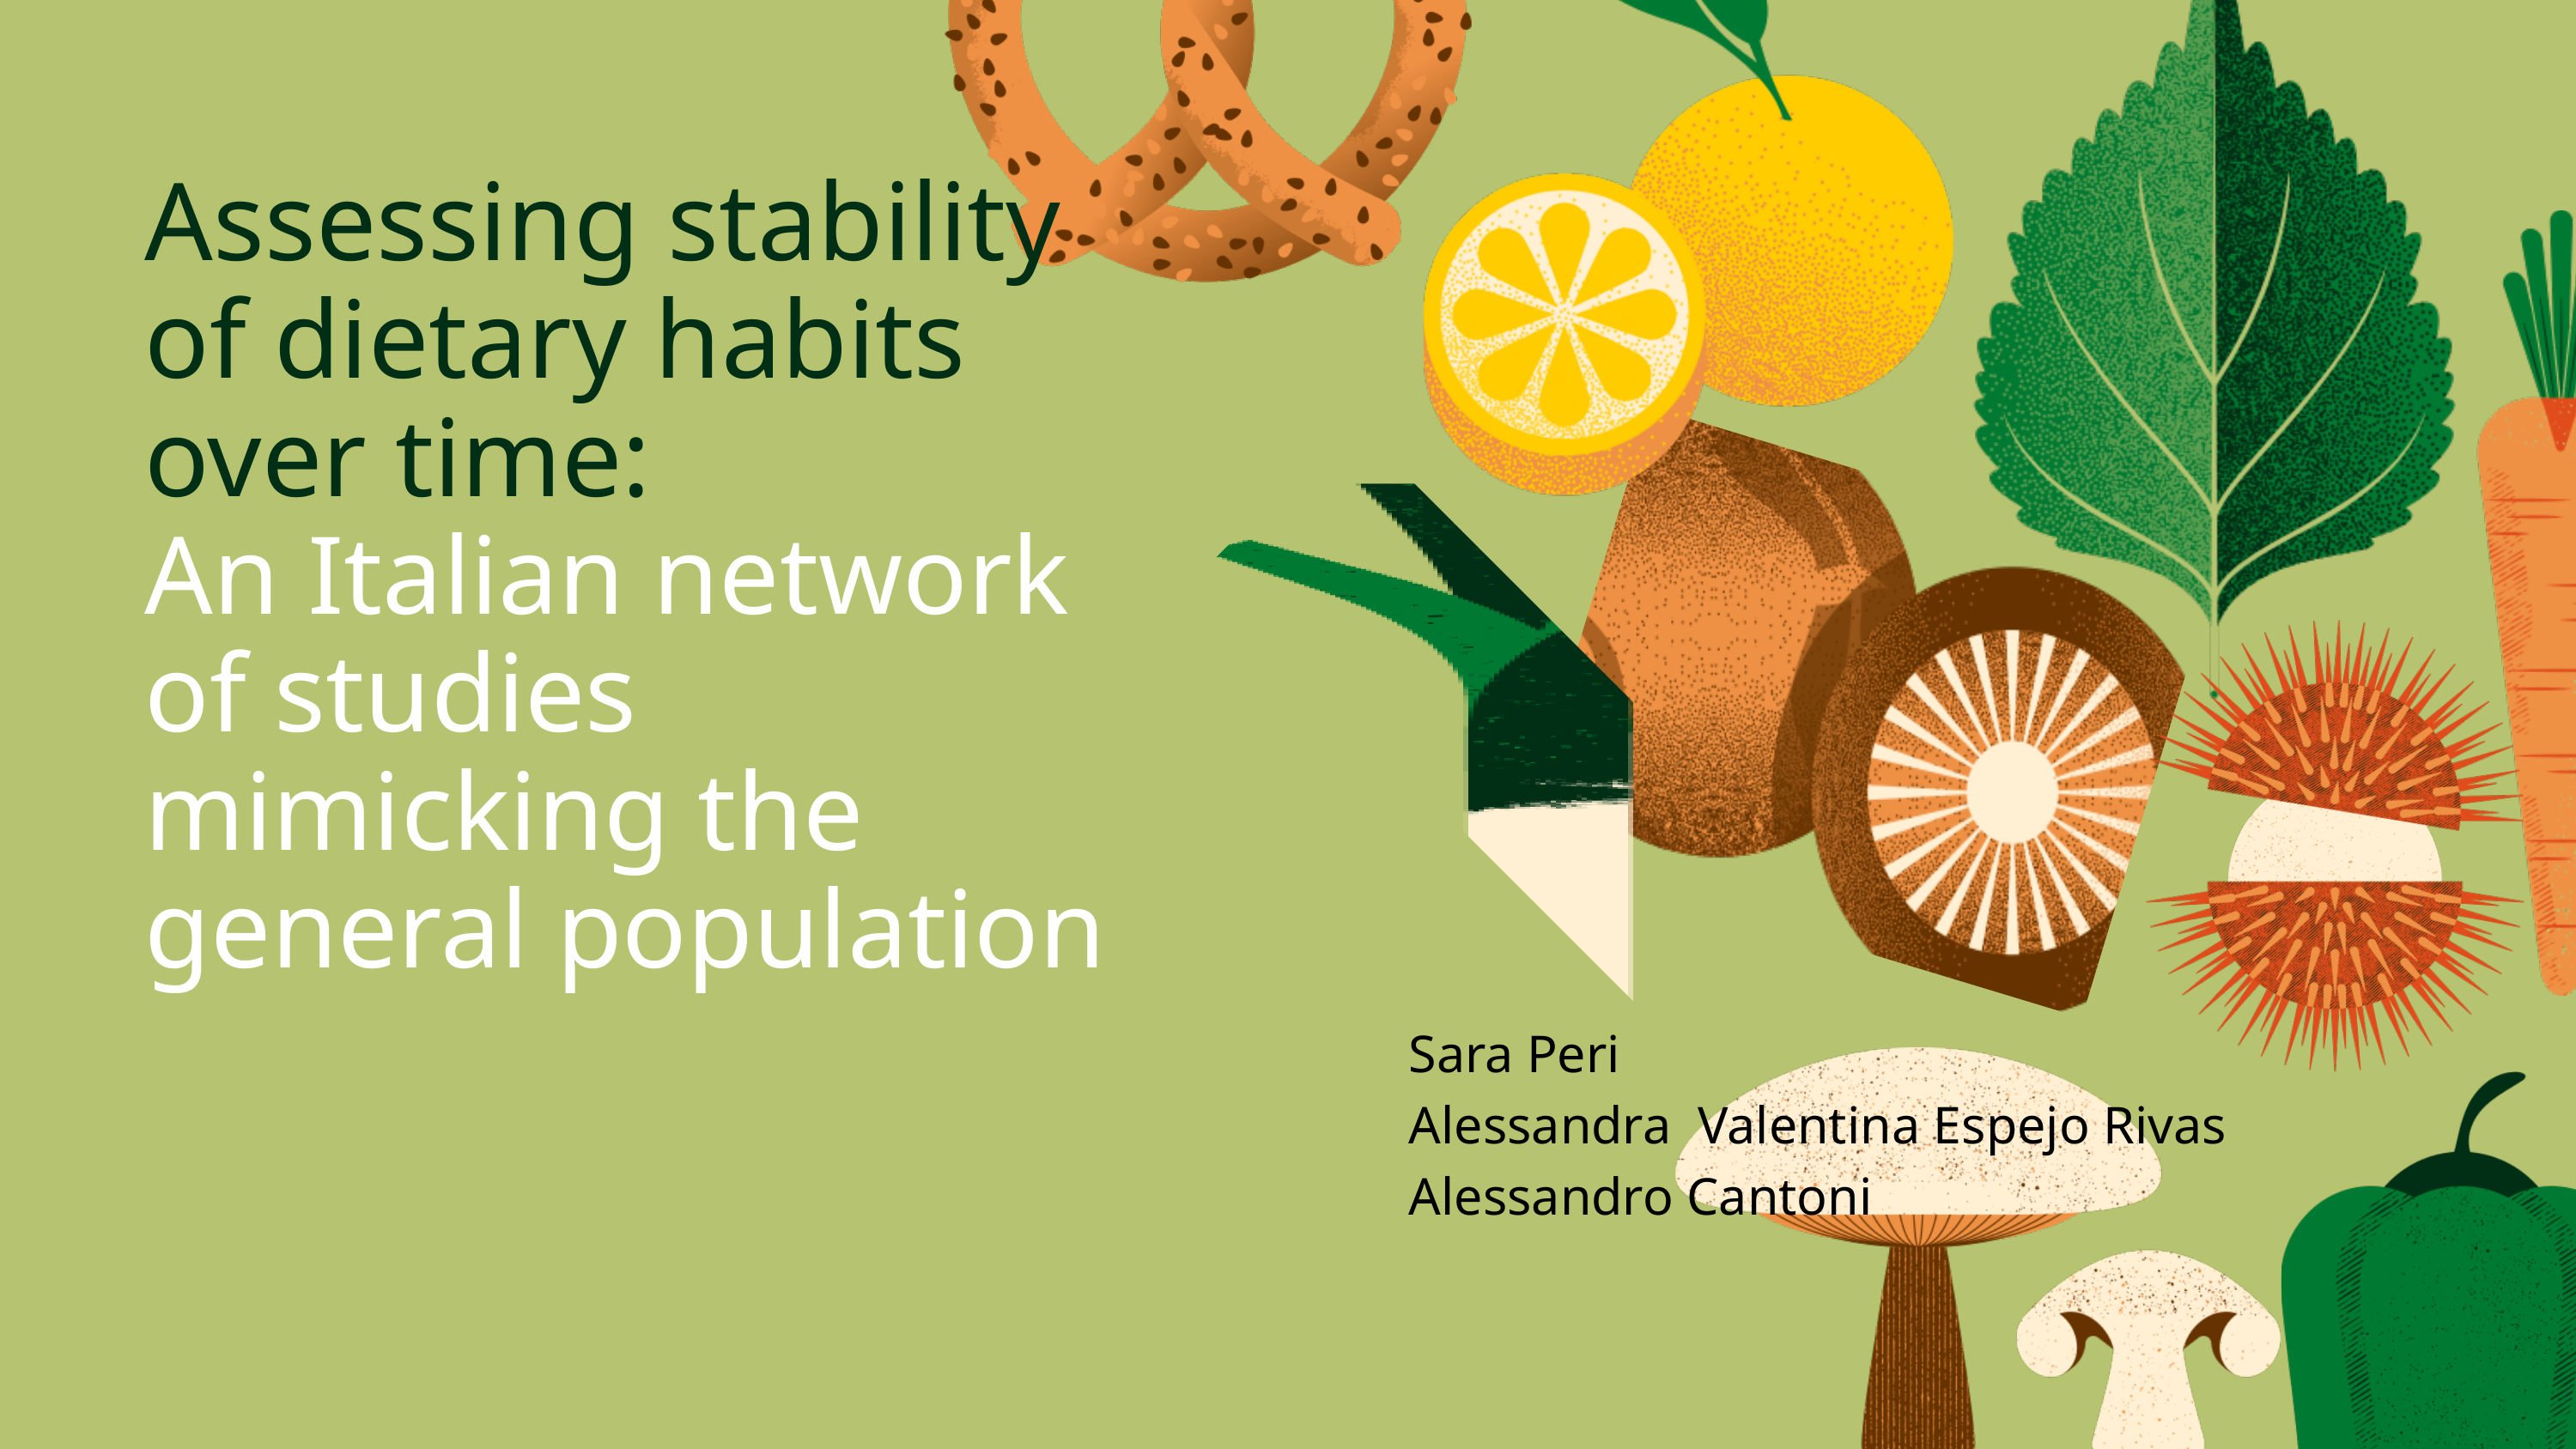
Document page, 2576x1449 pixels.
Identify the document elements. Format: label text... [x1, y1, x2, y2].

text_box Assessing stability of dietary habits over time: An Italian network of studies mimicking the general population [144, 163, 928, 990]
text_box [933, 0, 2576, 1449]
